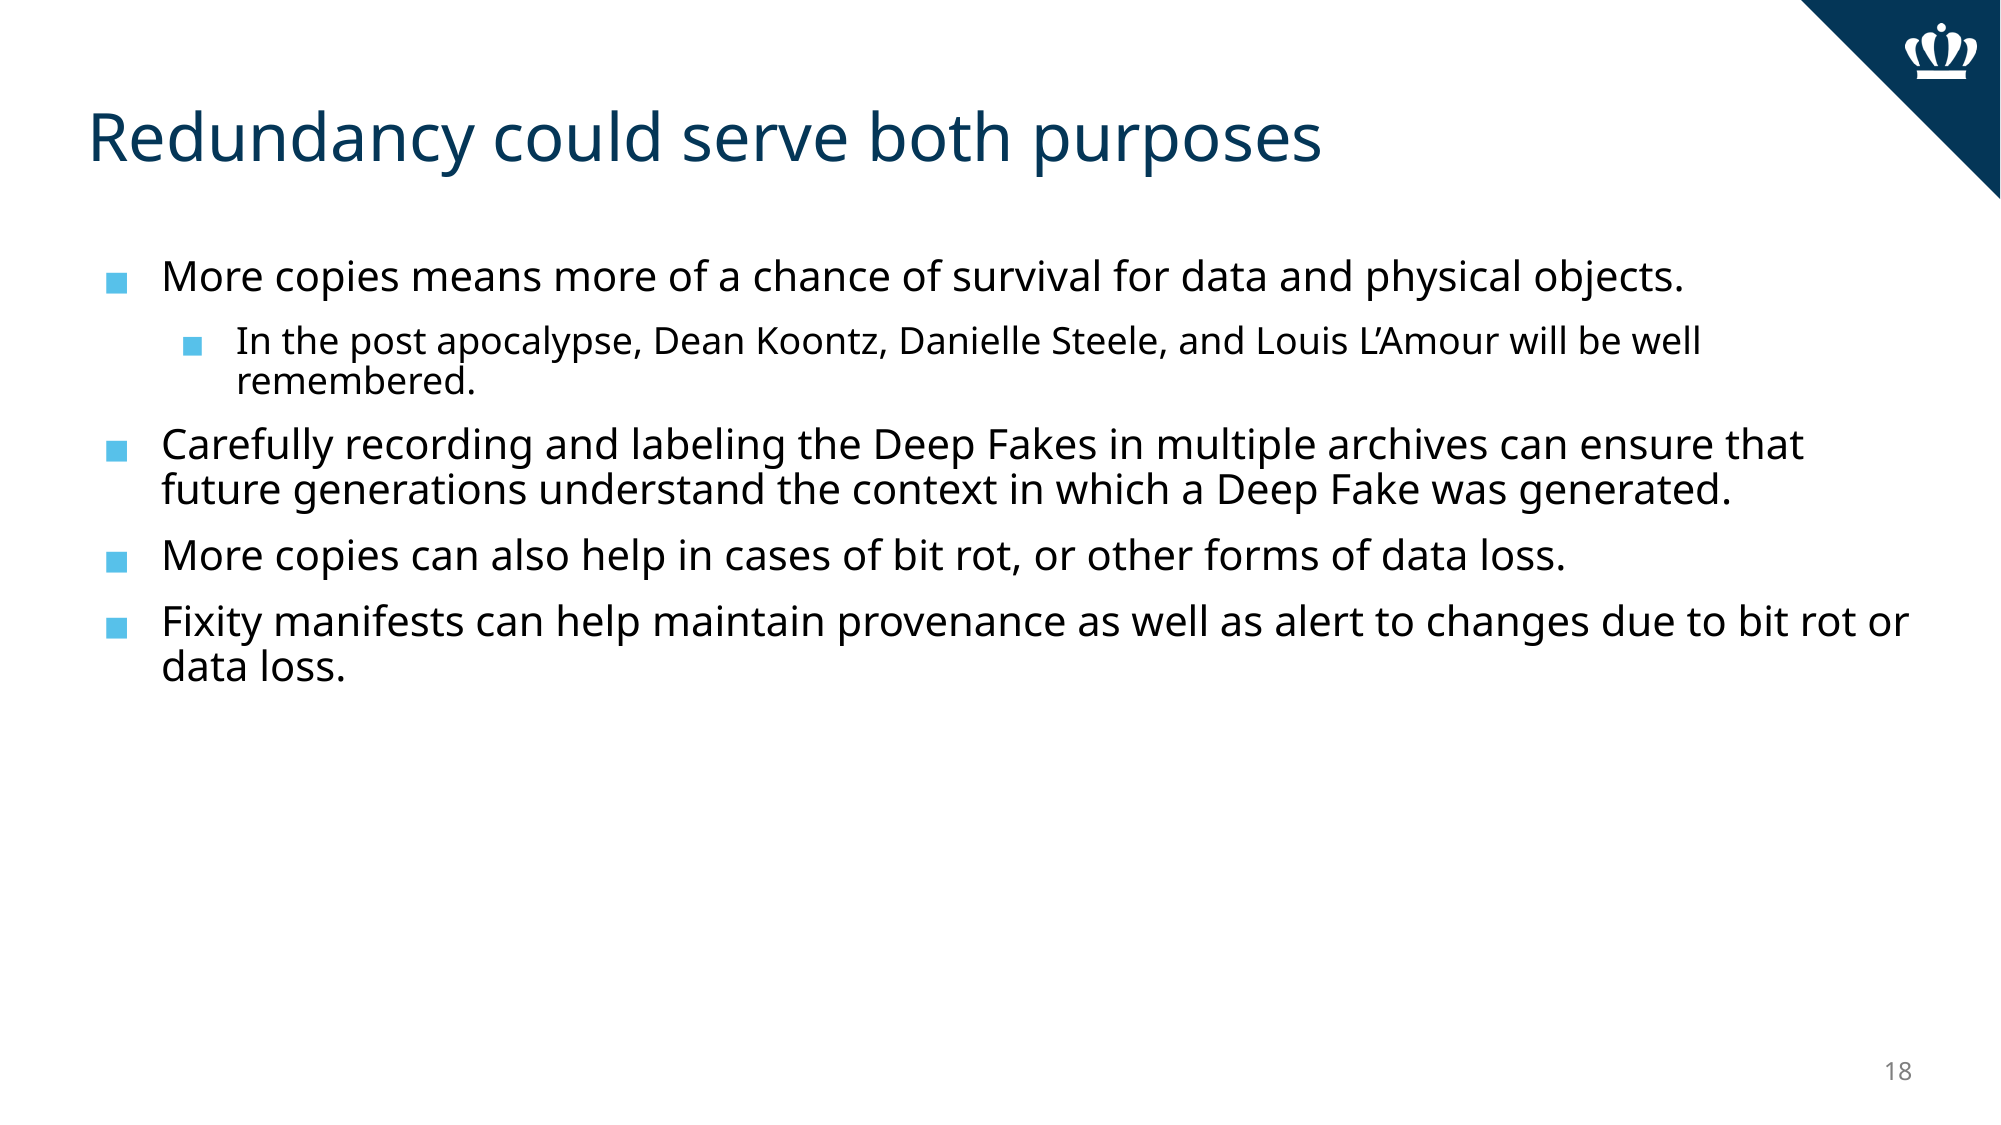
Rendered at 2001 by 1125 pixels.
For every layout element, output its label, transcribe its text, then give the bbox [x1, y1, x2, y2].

title Redundancy could serve both purposes [72, 59, 1928, 220]
slide_number ‹#› [1477, 1042, 1928, 1103]
list More copies means more of a chance of survival for data and physical objects. In the post apocalypse, Dean Koontz, Danielle Steele, and Louis L’Amour will be well remembered. Carefully recording and labeling the Deep Fakes in multiple archives can ensure that future generations understand the context in which a Deep Fake was generated. More copies can also help in cases of bit rot, or other forms of data loss. Fixity manifests can help maintain provenance as well as alert to changes due to bit rot or data loss. [71, 240, 1928, 1024]
picture [1905, 23, 1977, 79]
